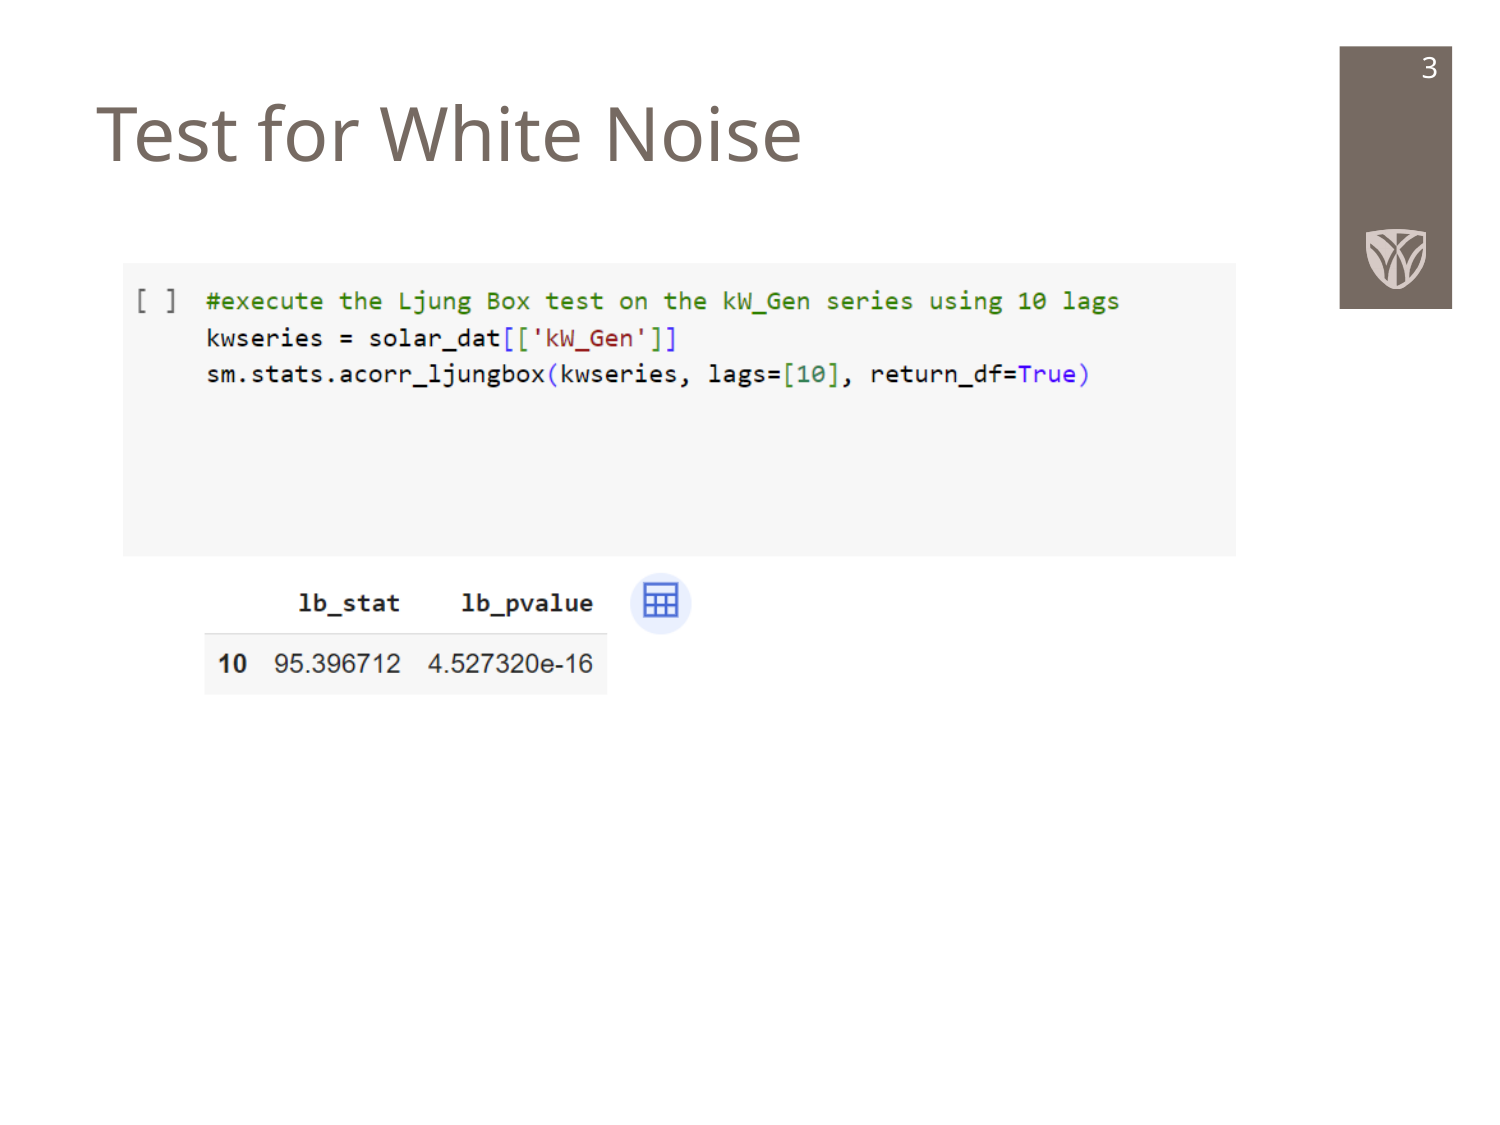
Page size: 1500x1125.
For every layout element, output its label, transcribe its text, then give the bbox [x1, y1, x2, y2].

slide_number 3 [1362, 39, 1454, 100]
picture [123, 261, 1237, 728]
title Test for White Noise [81, 79, 1322, 263]
